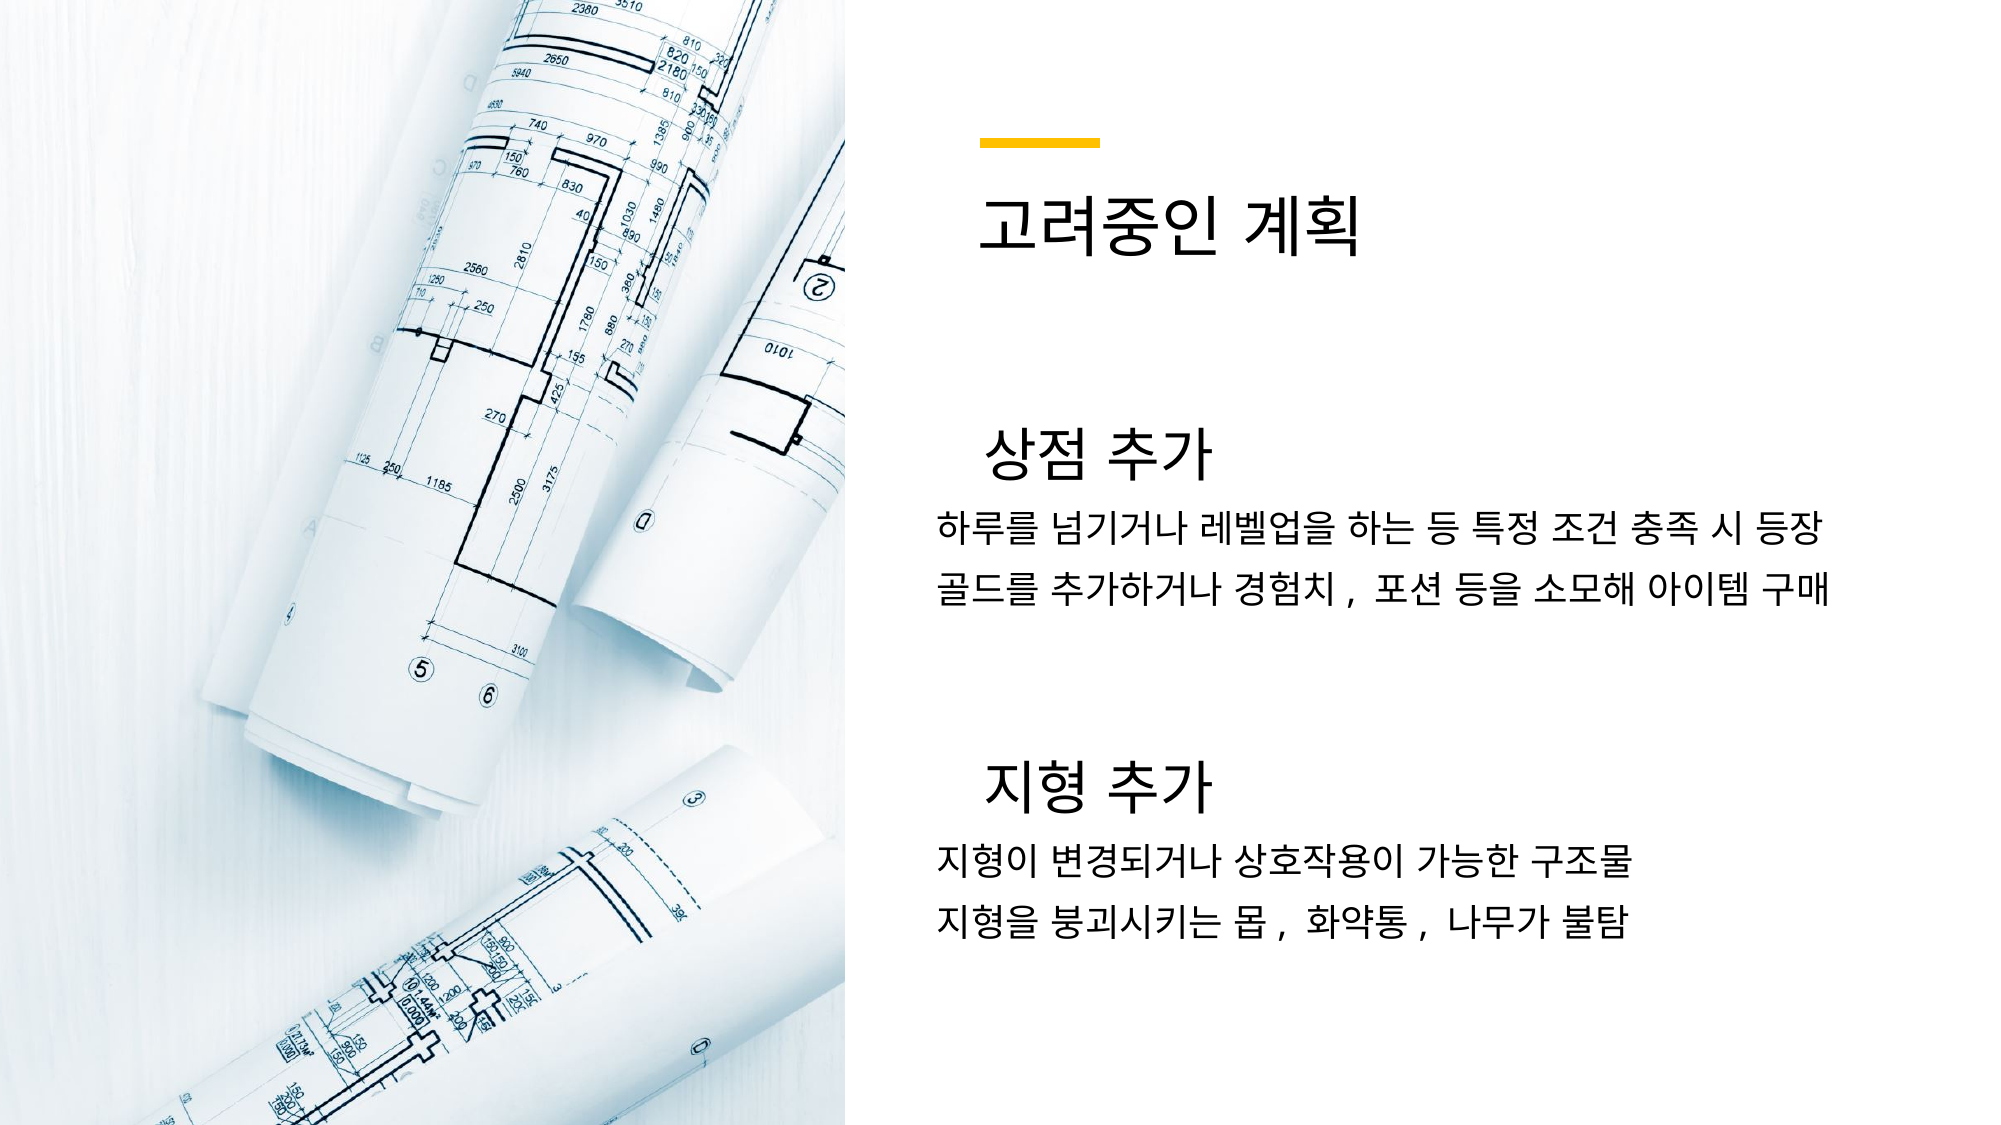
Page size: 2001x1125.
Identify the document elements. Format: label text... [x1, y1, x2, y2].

title 고려중인 계획 [962, 186, 1856, 417]
picture [0, 0, 845, 1125]
list 상점 추가 하루를 넘기거나 레벨업을 하는 등 특정 조건 충족 시 등장 골드를 추가하거나 경험치, 포션 등을 소모해 아이템 구매 지형 추가 지형이 변경되거나 상호작용이 가능한 구조물 지형을 붕괴시키는 몹, 화약통, 나무가 불탐 [921, 418, 1936, 1008]
